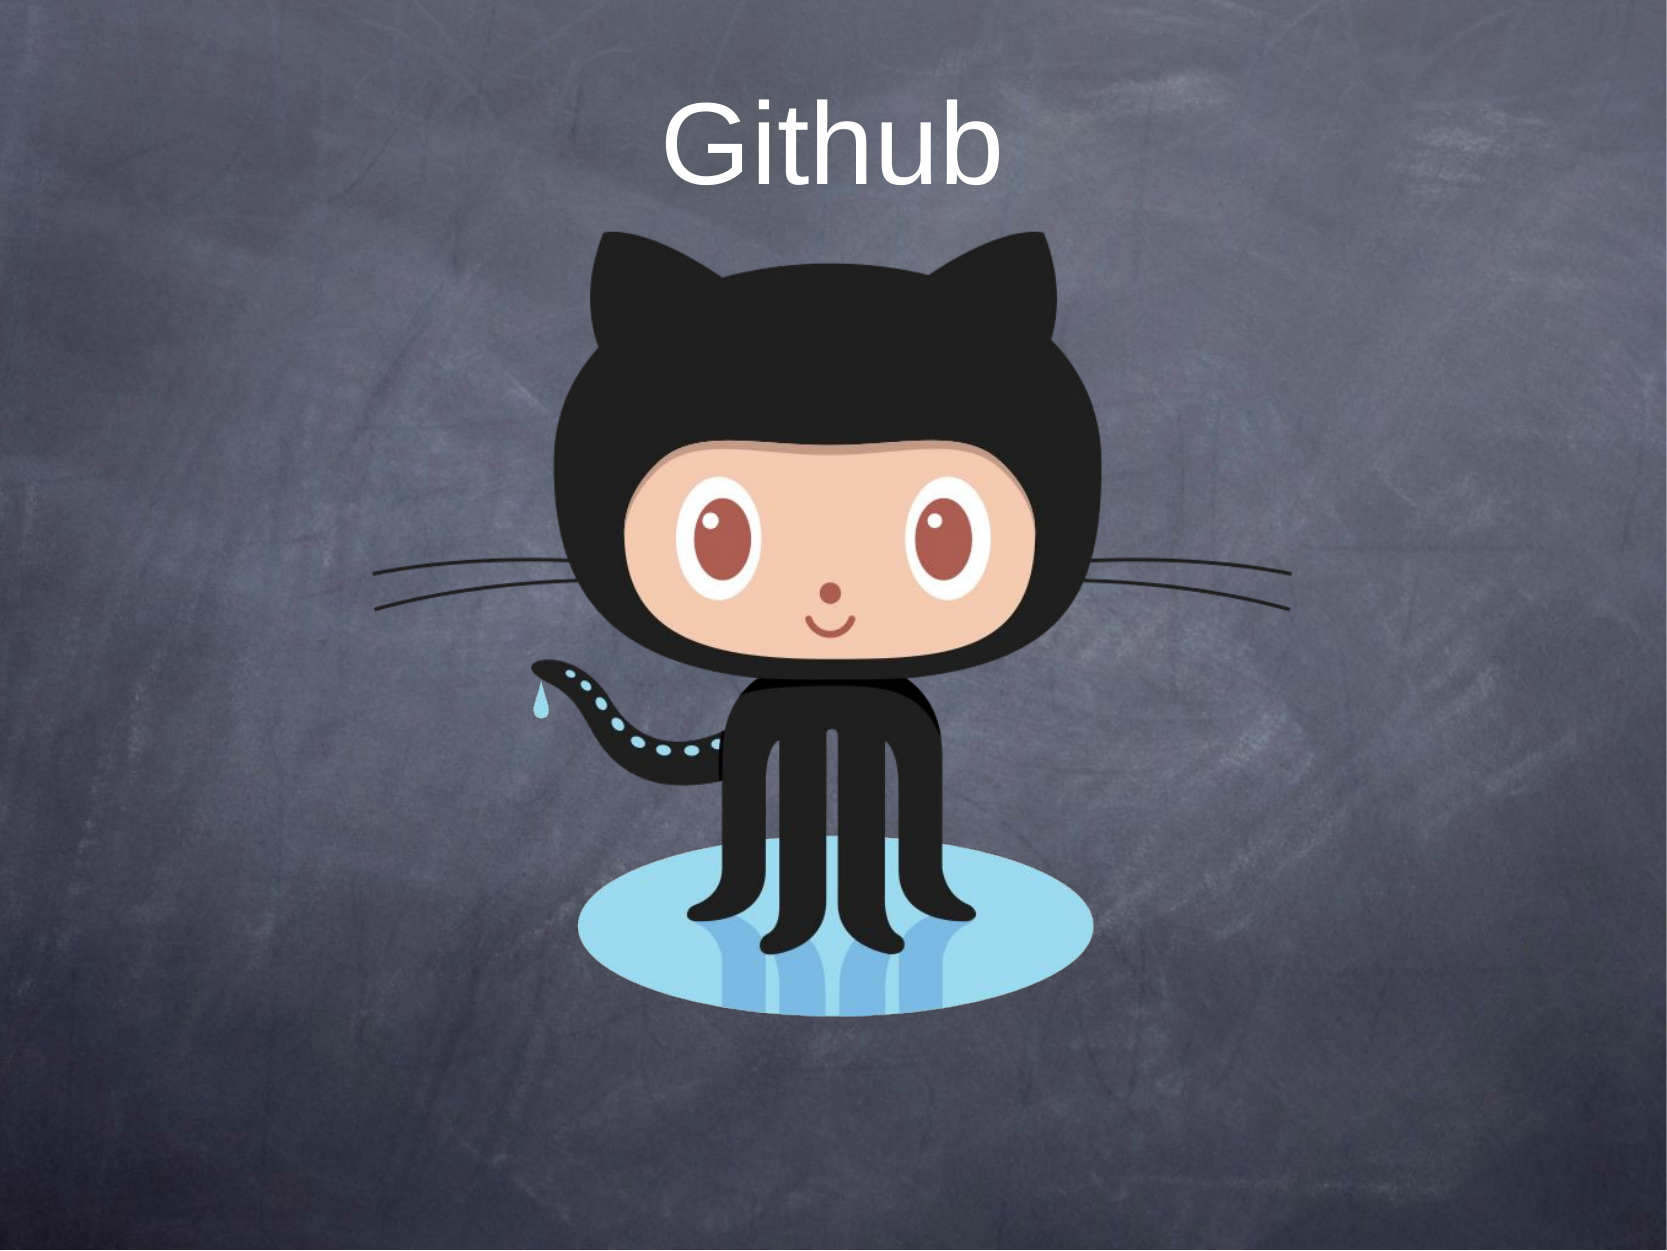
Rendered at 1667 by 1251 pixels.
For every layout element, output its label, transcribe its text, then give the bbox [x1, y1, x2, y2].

picture [0, 0, 1667, 1250]
text_box [342, 216, 1325, 1034]
title Github [658, 65, 1008, 216]
